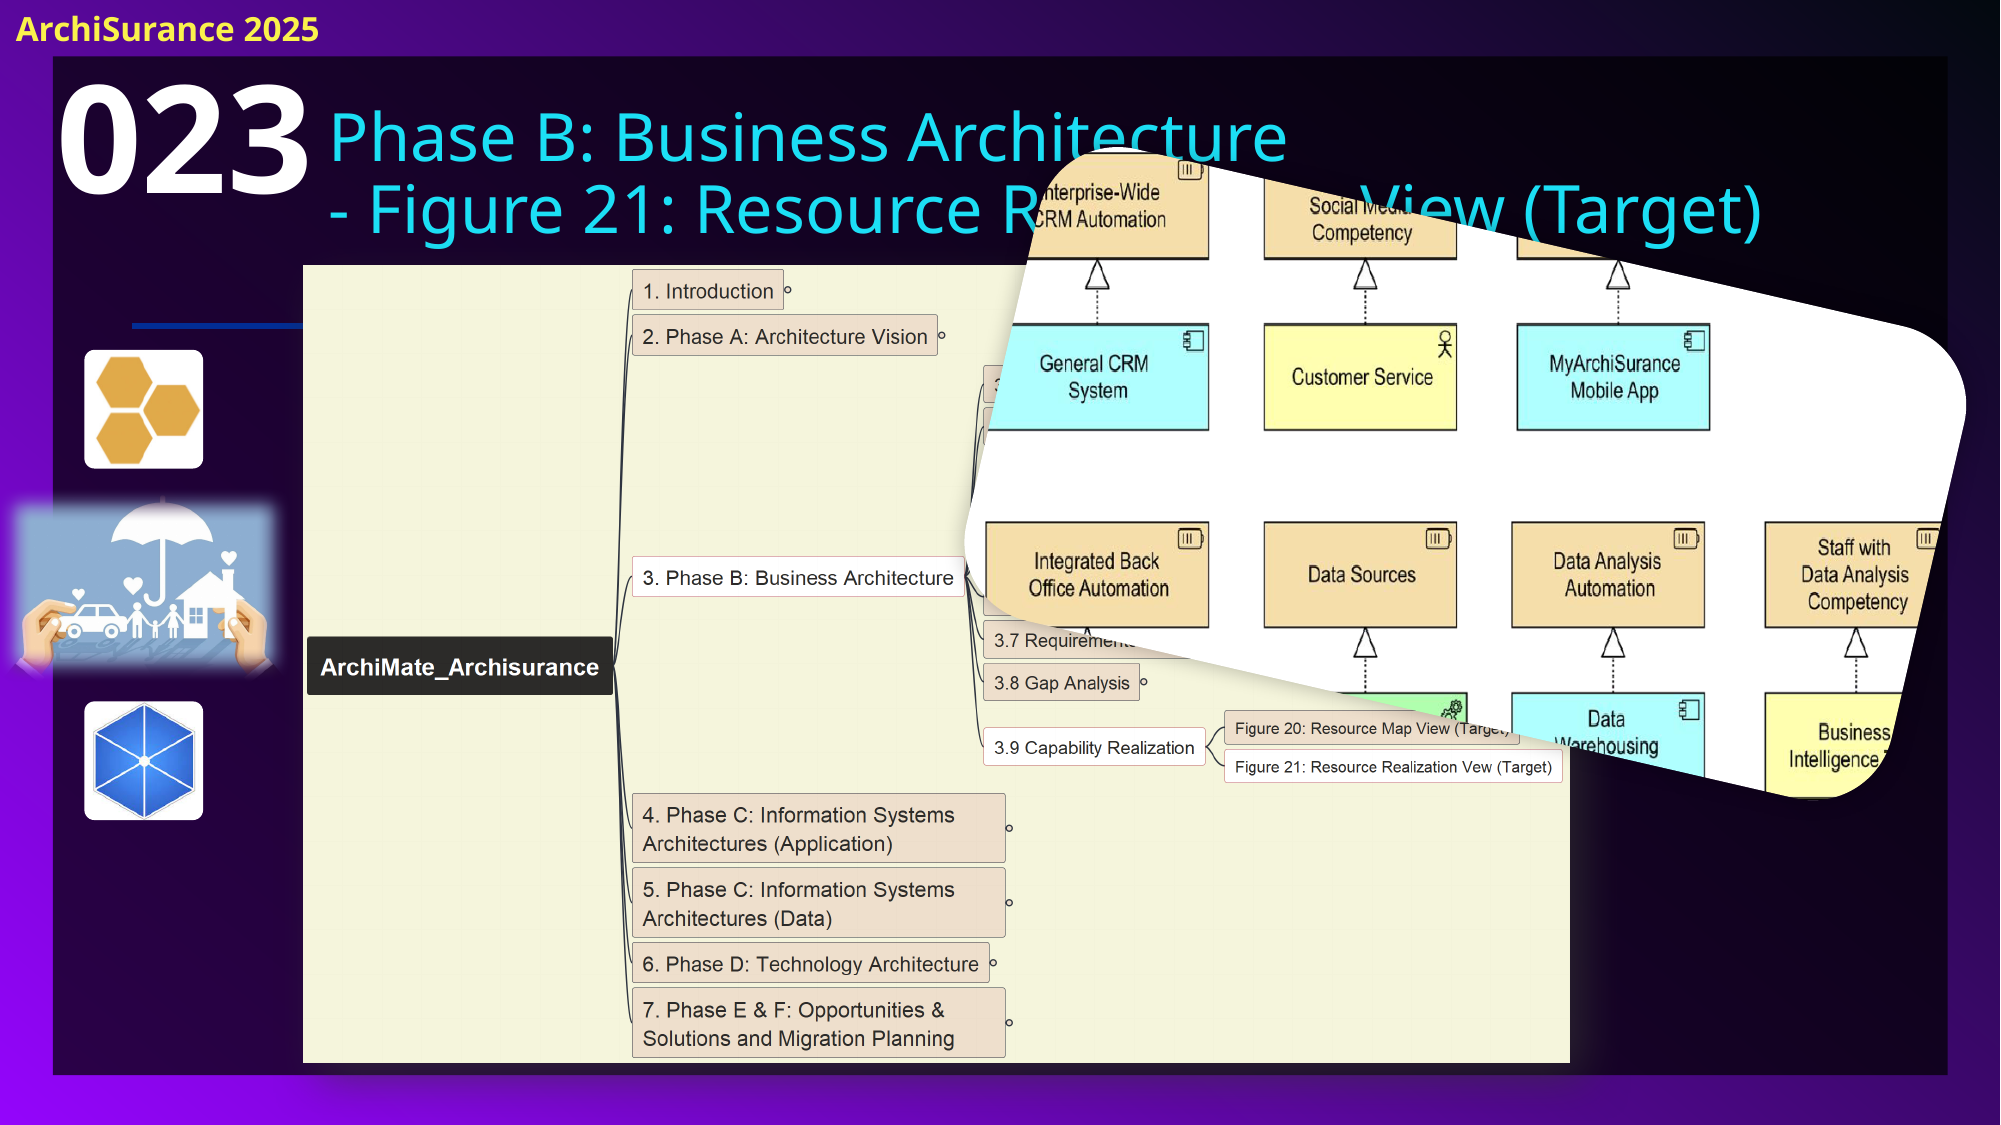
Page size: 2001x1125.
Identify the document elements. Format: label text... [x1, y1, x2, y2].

title Phase B: Business Architecture - Figure 21: Resource Realization View (Target) [328, 95, 1863, 251]
text_box 023 [41, 55, 329, 231]
picture [0, 486, 292, 684]
text_box ArchiSurance 2025 [1, 0, 335, 55]
picture [303, 147, 1967, 1063]
picture [84, 701, 204, 821]
picture [84, 349, 204, 469]
